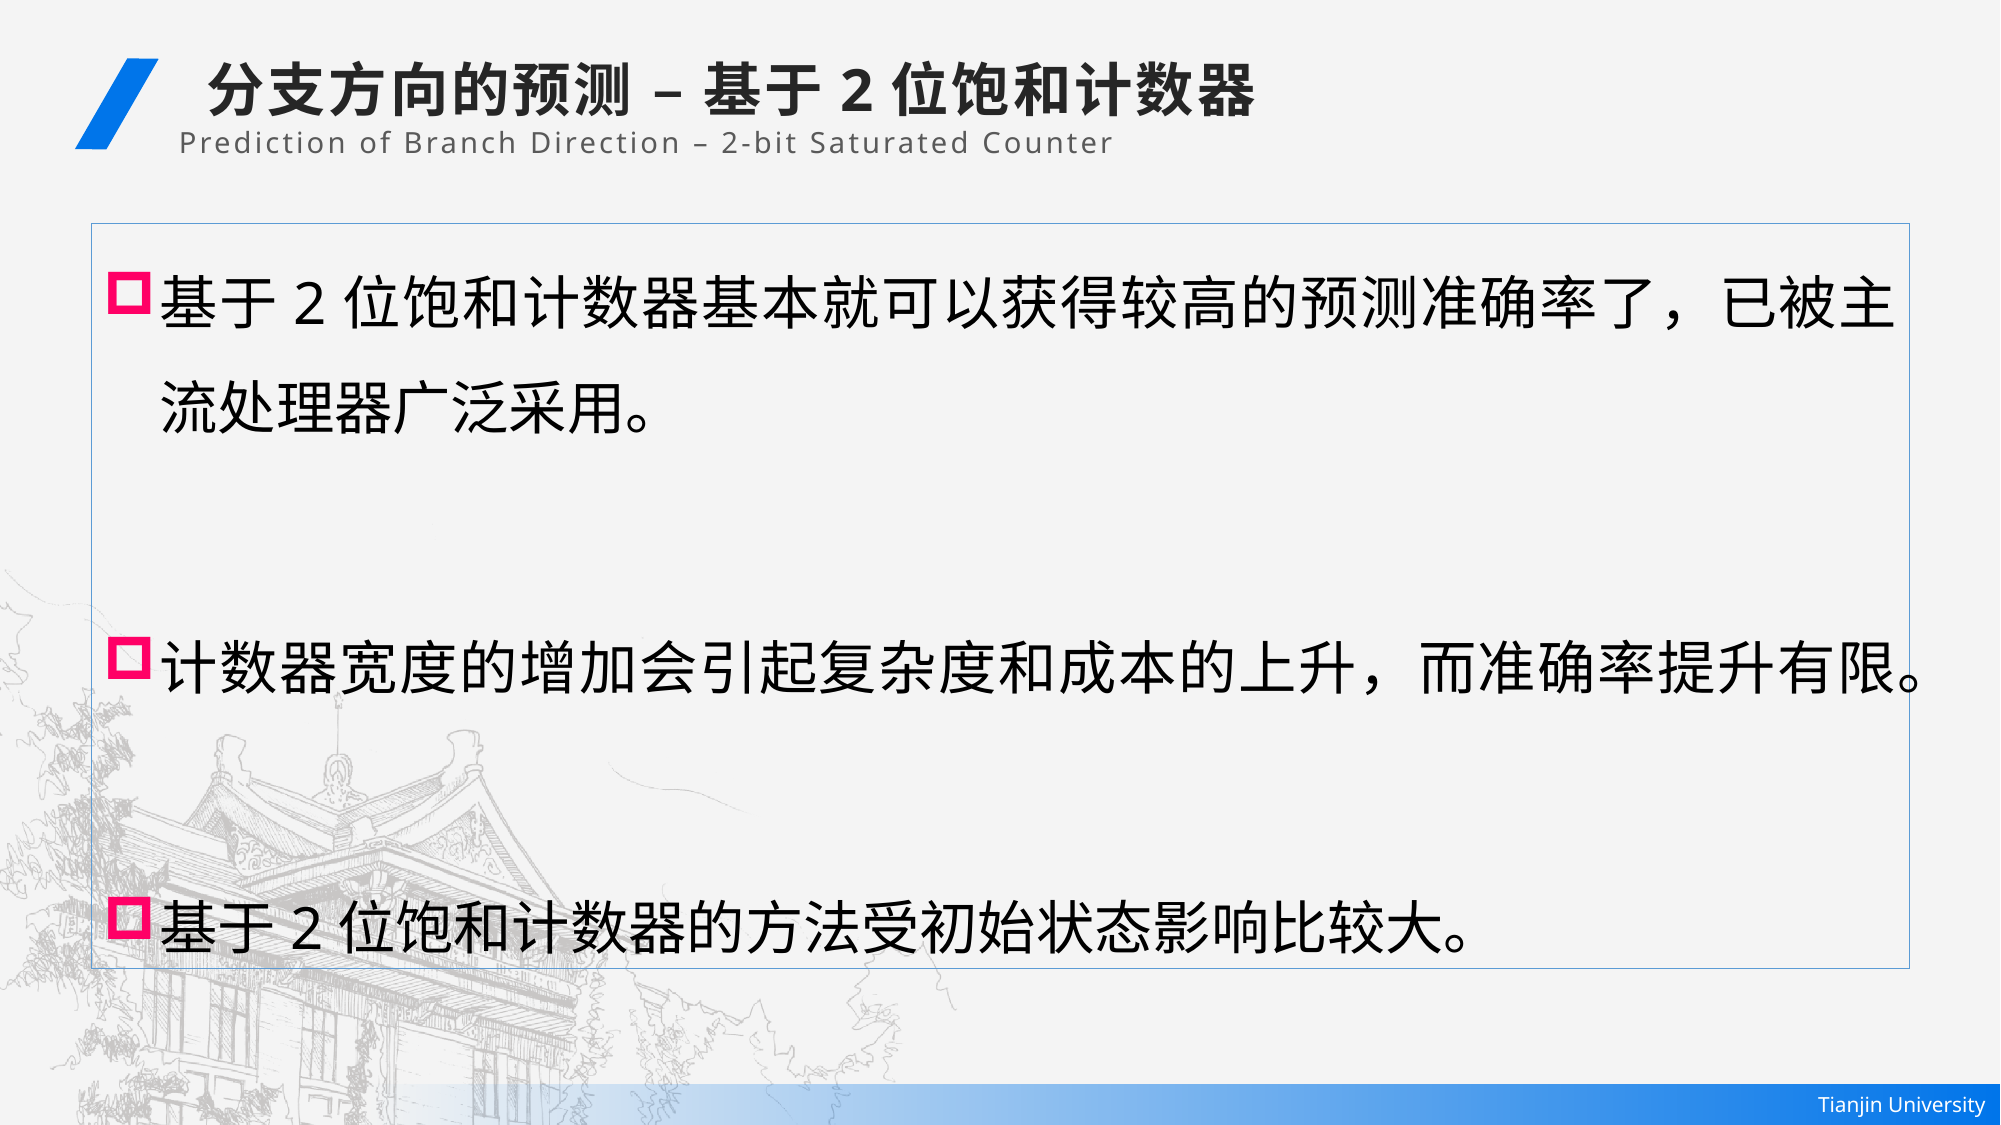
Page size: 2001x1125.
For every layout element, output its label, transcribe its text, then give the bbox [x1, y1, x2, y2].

text_box [74, 109, 98, 150]
text_box 基于2位饱和计数器基本就可以获得较高的预测准确率了，已被主流处理器广泛采用。 计数器宽度的增加会引起复杂度和成本的上升，而准确率提升有限。 基于2位饱和计数器的方法受初始状态影响比较大。 [91, 223, 1910, 969]
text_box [98, 45, 1266, 168]
